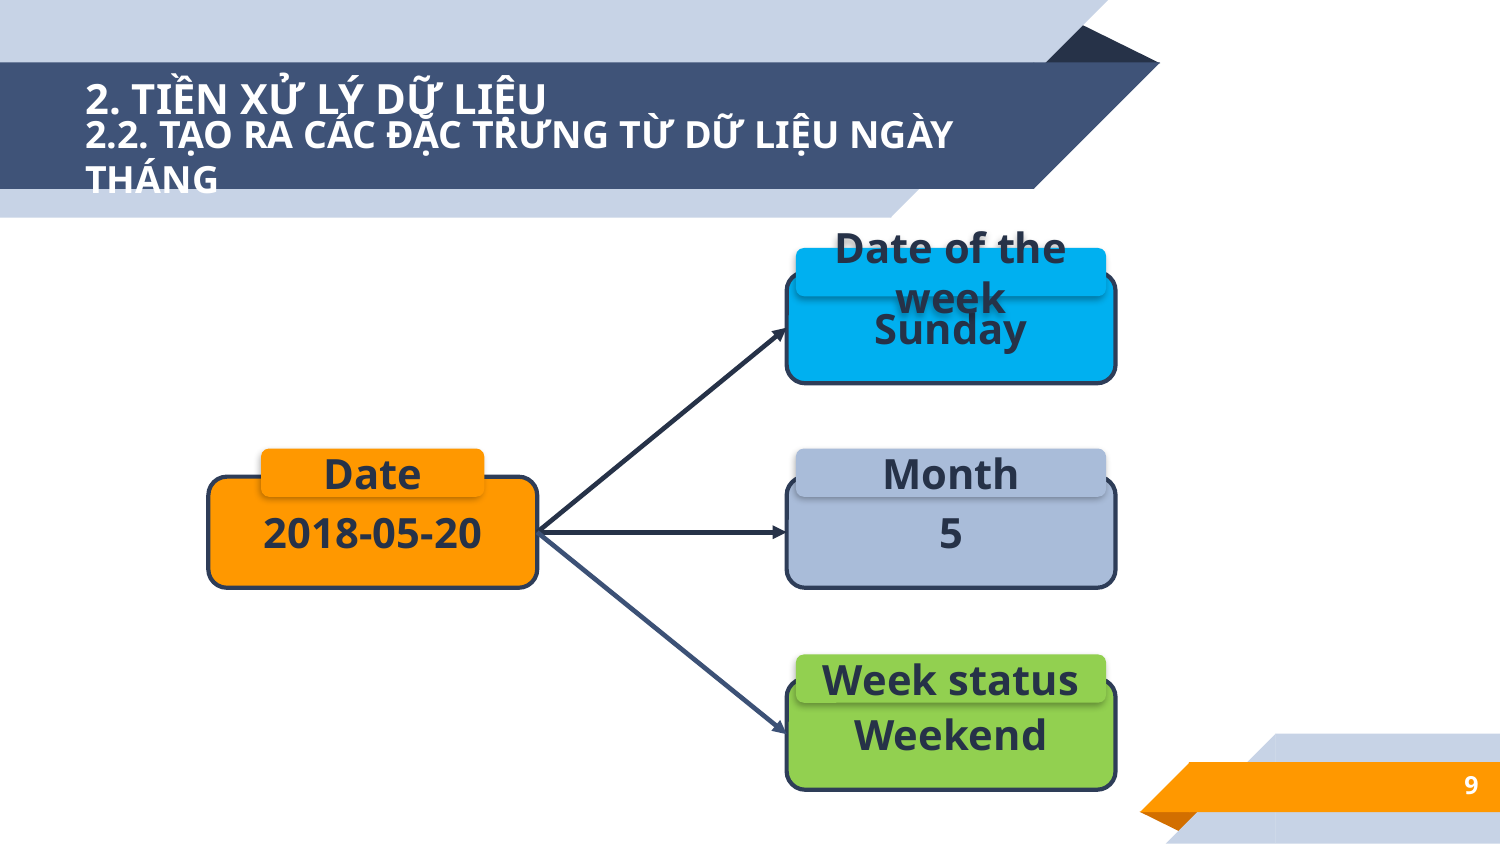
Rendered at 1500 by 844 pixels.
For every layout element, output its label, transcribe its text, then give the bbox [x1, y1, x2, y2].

text_box Month [793, 446, 1109, 499]
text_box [536, 531, 787, 735]
text_box 2018-05-20 [206, 474, 531, 590]
text_box 2.2. TẠO RA CÁC ĐẶC TRƯNG TỪ DỮ LIỆU NGÀY THÁNG [70, 118, 972, 194]
text_box 5 [791, 481, 1118, 590]
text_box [536, 327, 787, 531]
text_box Sunday [784, 276, 1118, 386]
text_box Date of the week [793, 245, 1109, 299]
title 2. TIỀN XỬ LÝ DỮ LIỆU [70, 60, 972, 118]
slide_number 9 [1249, 760, 1494, 813]
text_box Week status [793, 652, 1109, 705]
text_box Date [258, 446, 487, 499]
text_box Weekend [784, 683, 1118, 792]
